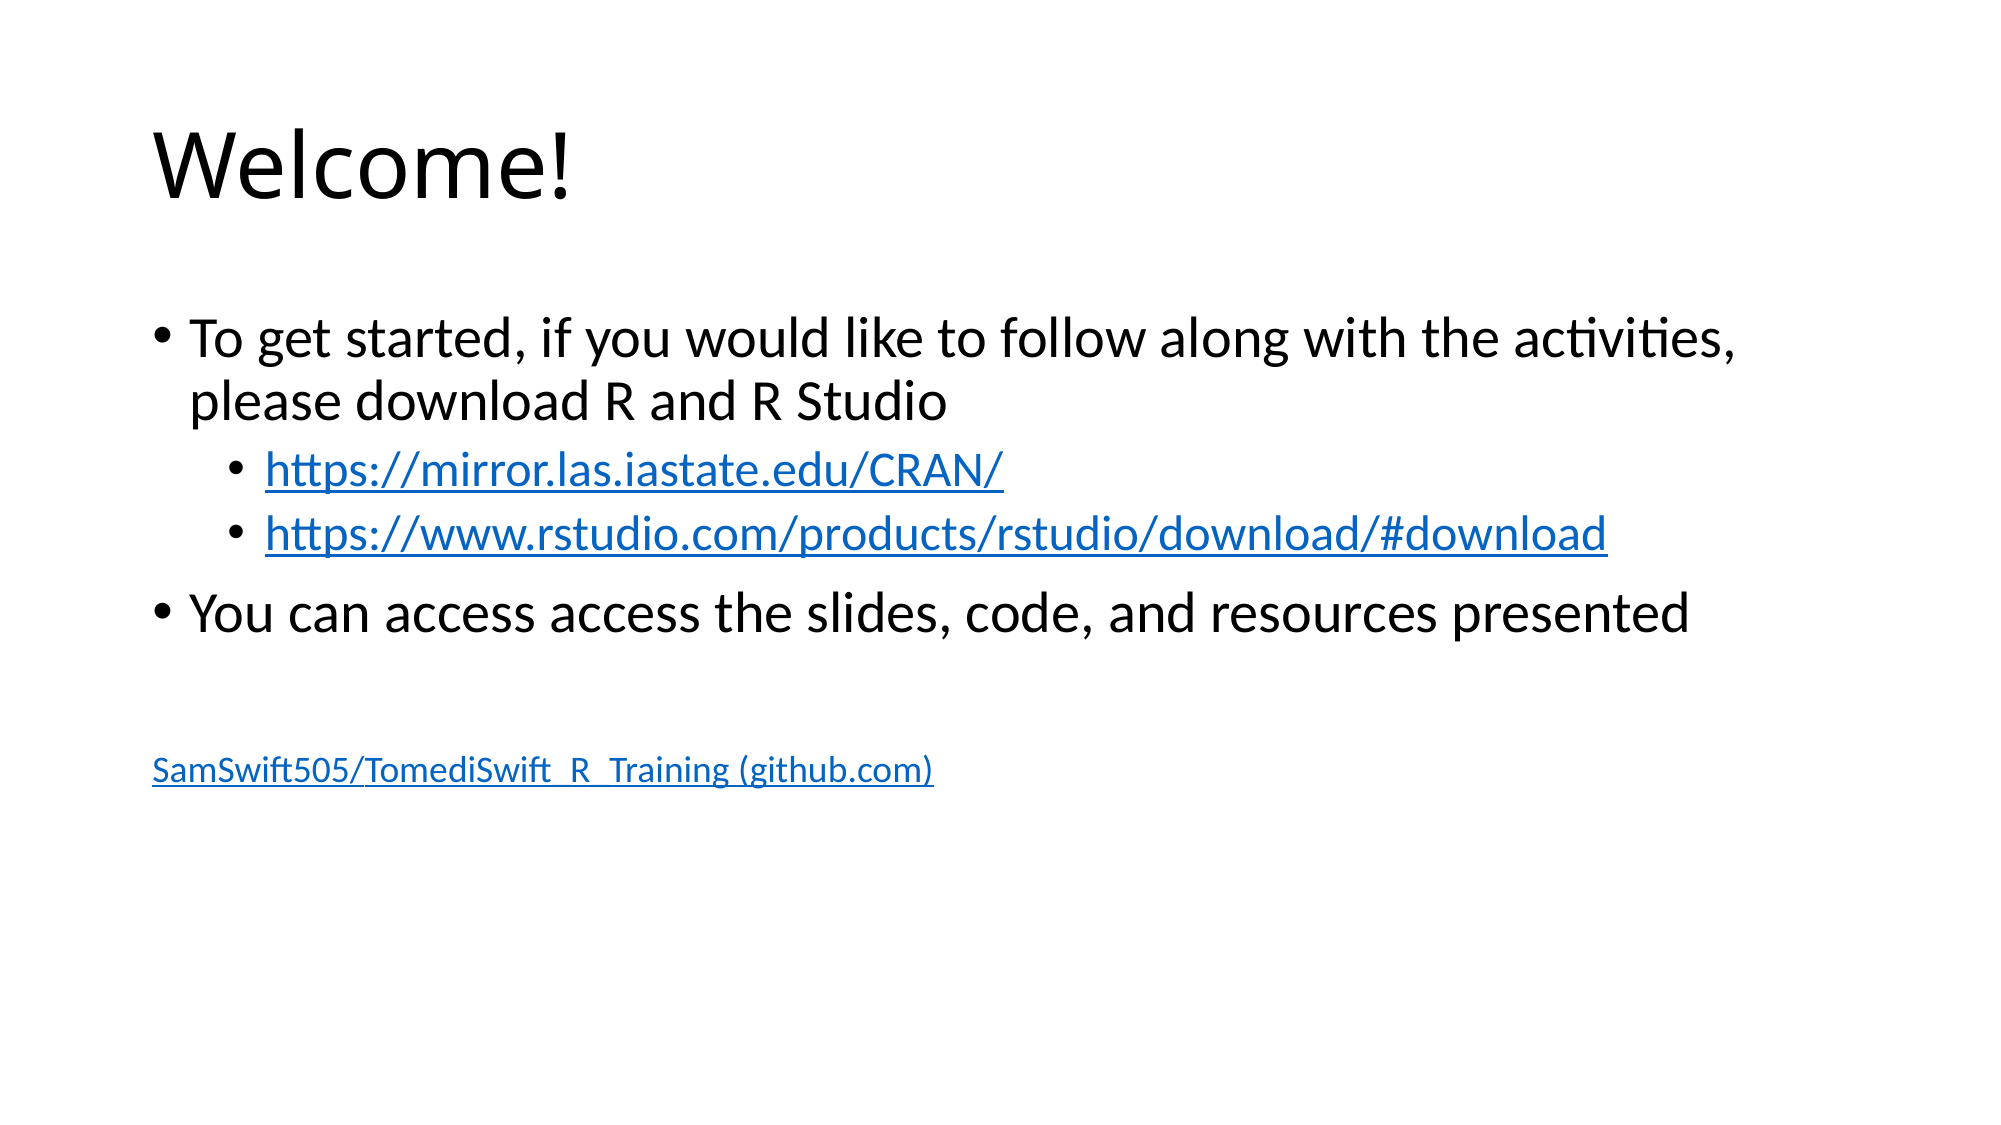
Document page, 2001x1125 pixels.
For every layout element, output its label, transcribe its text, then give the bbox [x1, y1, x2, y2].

list To get started, if you would like to follow along with the activities, please download R and R Studio https://mirror.las.iastate.edu/CRAN/ https://www.rstudio.com/products/rstudio/download/#download You can access access the slides, code, and resources presented SamSwift505/TomediSwift_R_Training (github.com) [137, 299, 1863, 1014]
title Welcome! [137, 59, 1863, 278]
